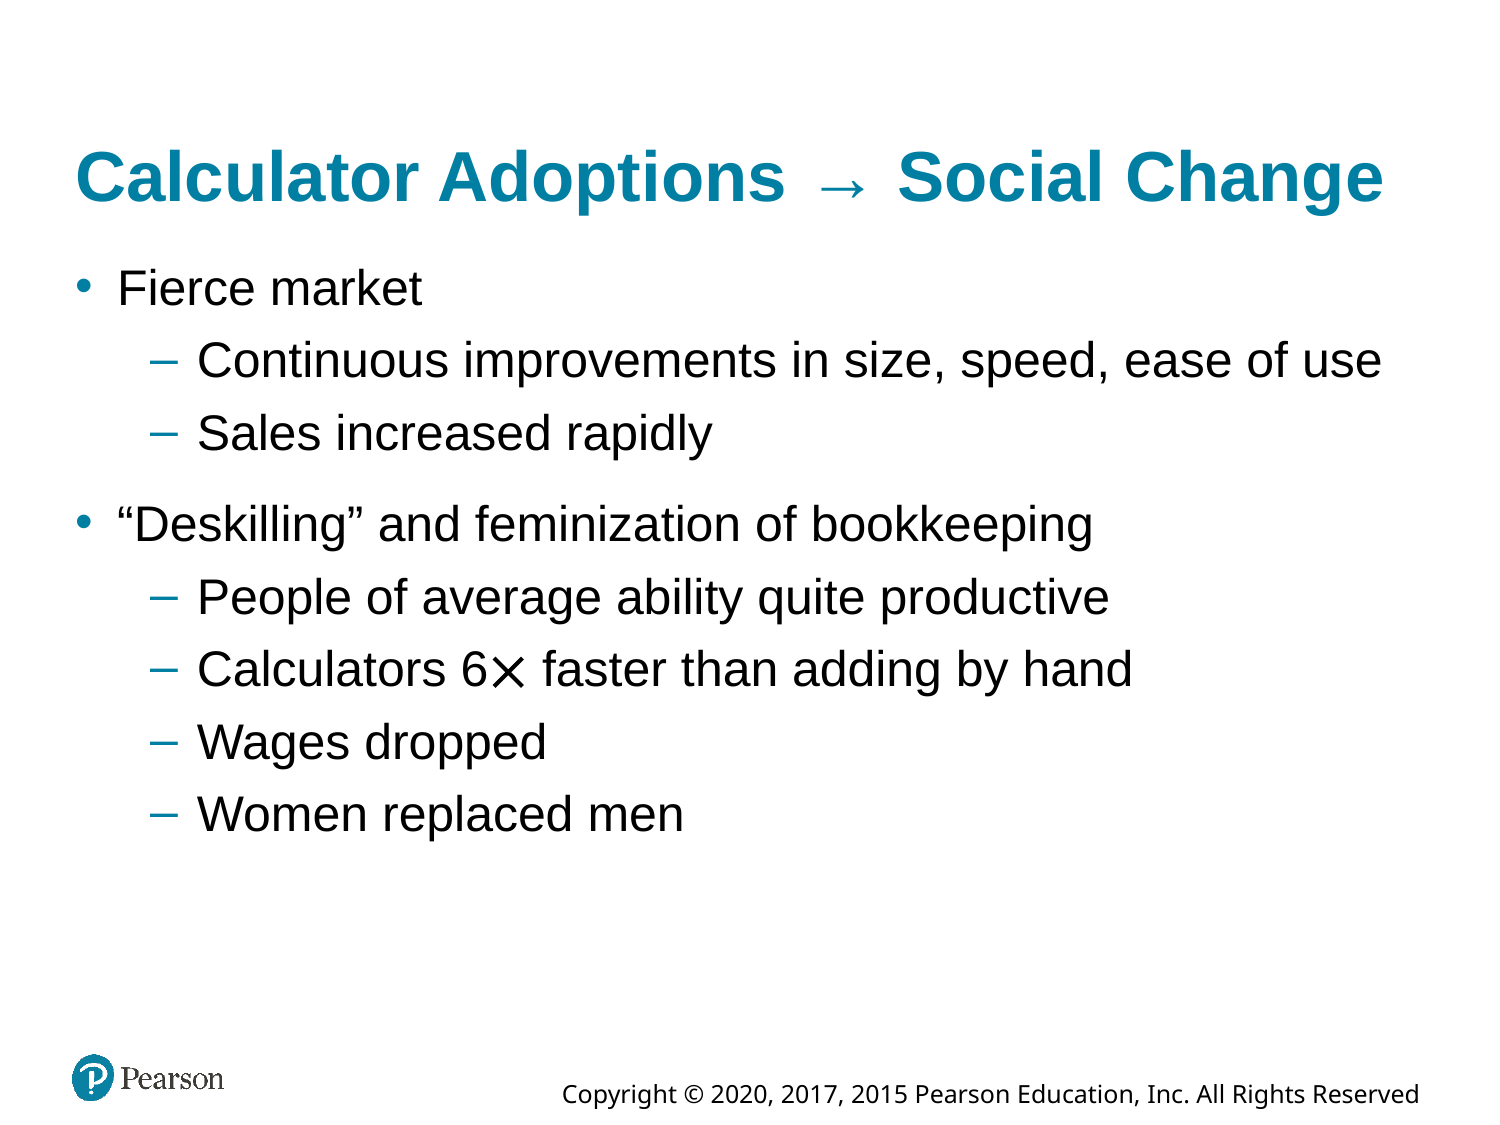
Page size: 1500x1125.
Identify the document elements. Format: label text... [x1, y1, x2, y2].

picture [72, 1087, 82, 1101]
list Fierce market Continuous improvements in size, speed, ease of use Sales increased rapidly “Deskilling” and feminization of bookkeeping People of average ability quite productive Calculators 6 faster than adding by hand Wages dropped Women replaced men [75, 255, 1425, 983]
picture [81, 1064, 107, 1088]
picture [100, 1054, 224, 1101]
title Calculator Adoptions → Social Change [75, 35, 1425, 216]
picture [72, 1054, 88, 1070]
